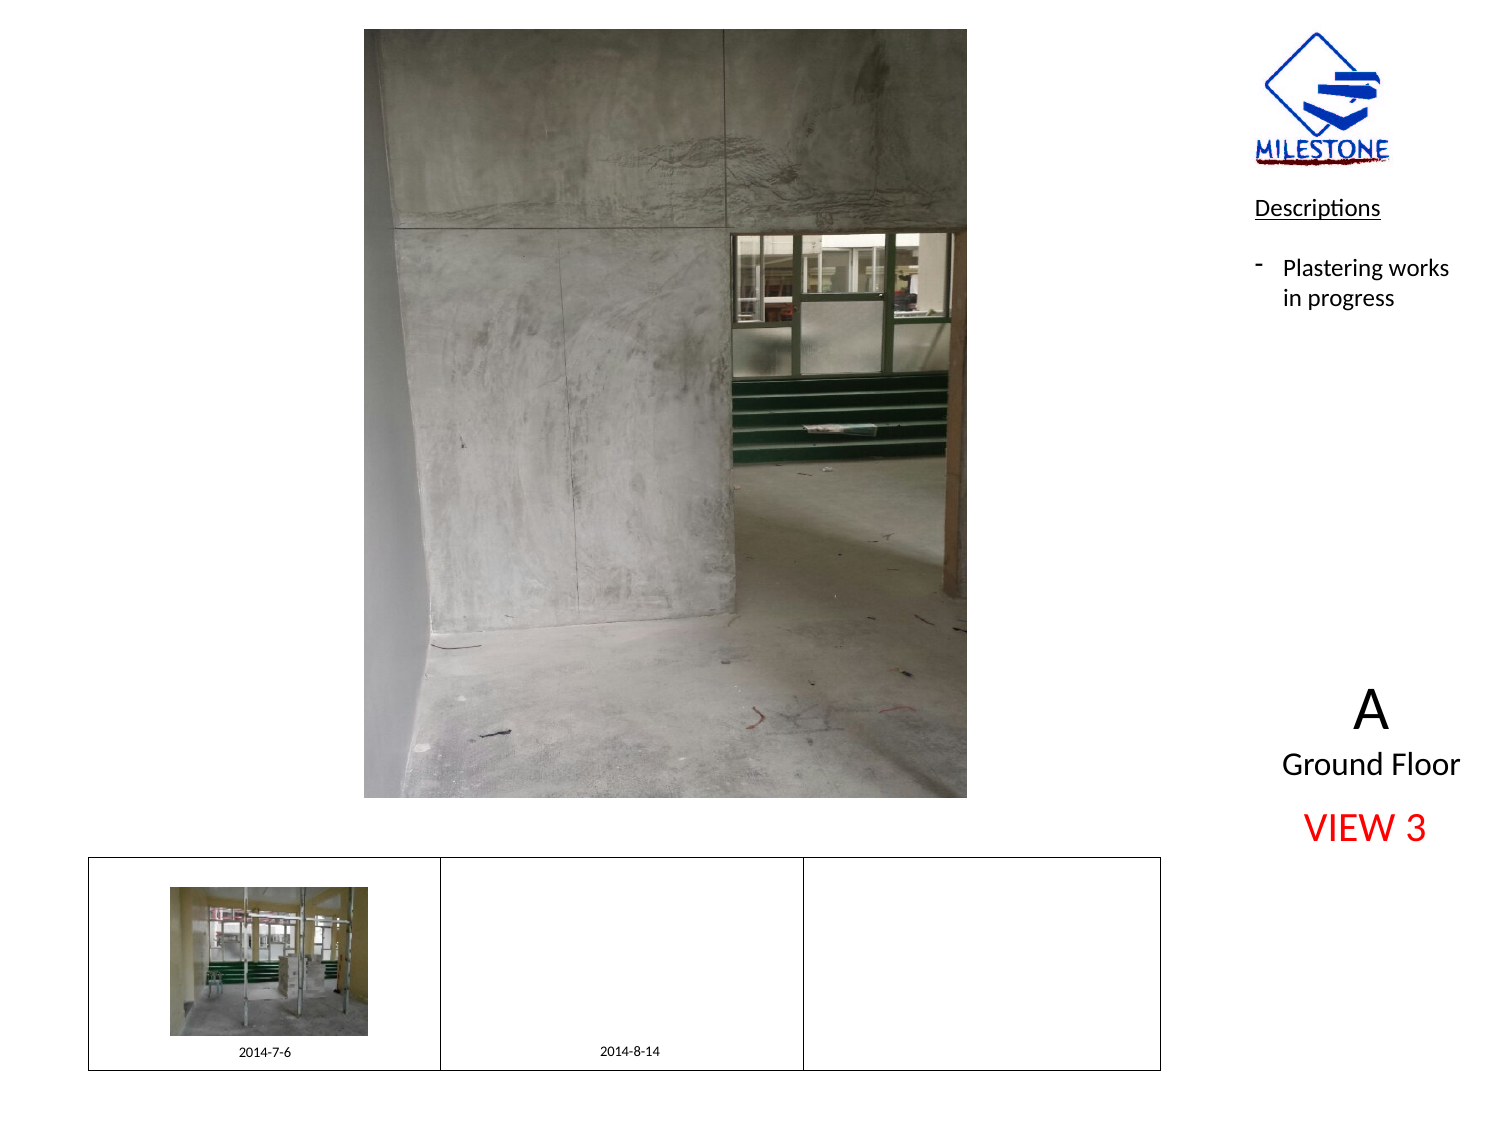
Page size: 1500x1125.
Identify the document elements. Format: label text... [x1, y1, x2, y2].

table_header [804, 858, 1160, 1070]
text_box Descriptions Plastering works in progress [1240, 184, 1481, 349]
table_header [89, 858, 440, 1070]
text_box 2014-8-14 [585, 1034, 675, 1067]
text_box A Ground Floor [1179, 660, 1500, 790]
text_box 2014-7-6 [224, 1044, 307, 1068]
picture [1222, 15, 1419, 186]
text_box VIEW 3 [1289, 792, 1481, 846]
table_header [441, 858, 803, 1070]
picture [170, 887, 368, 1036]
picture [363, 29, 967, 798]
